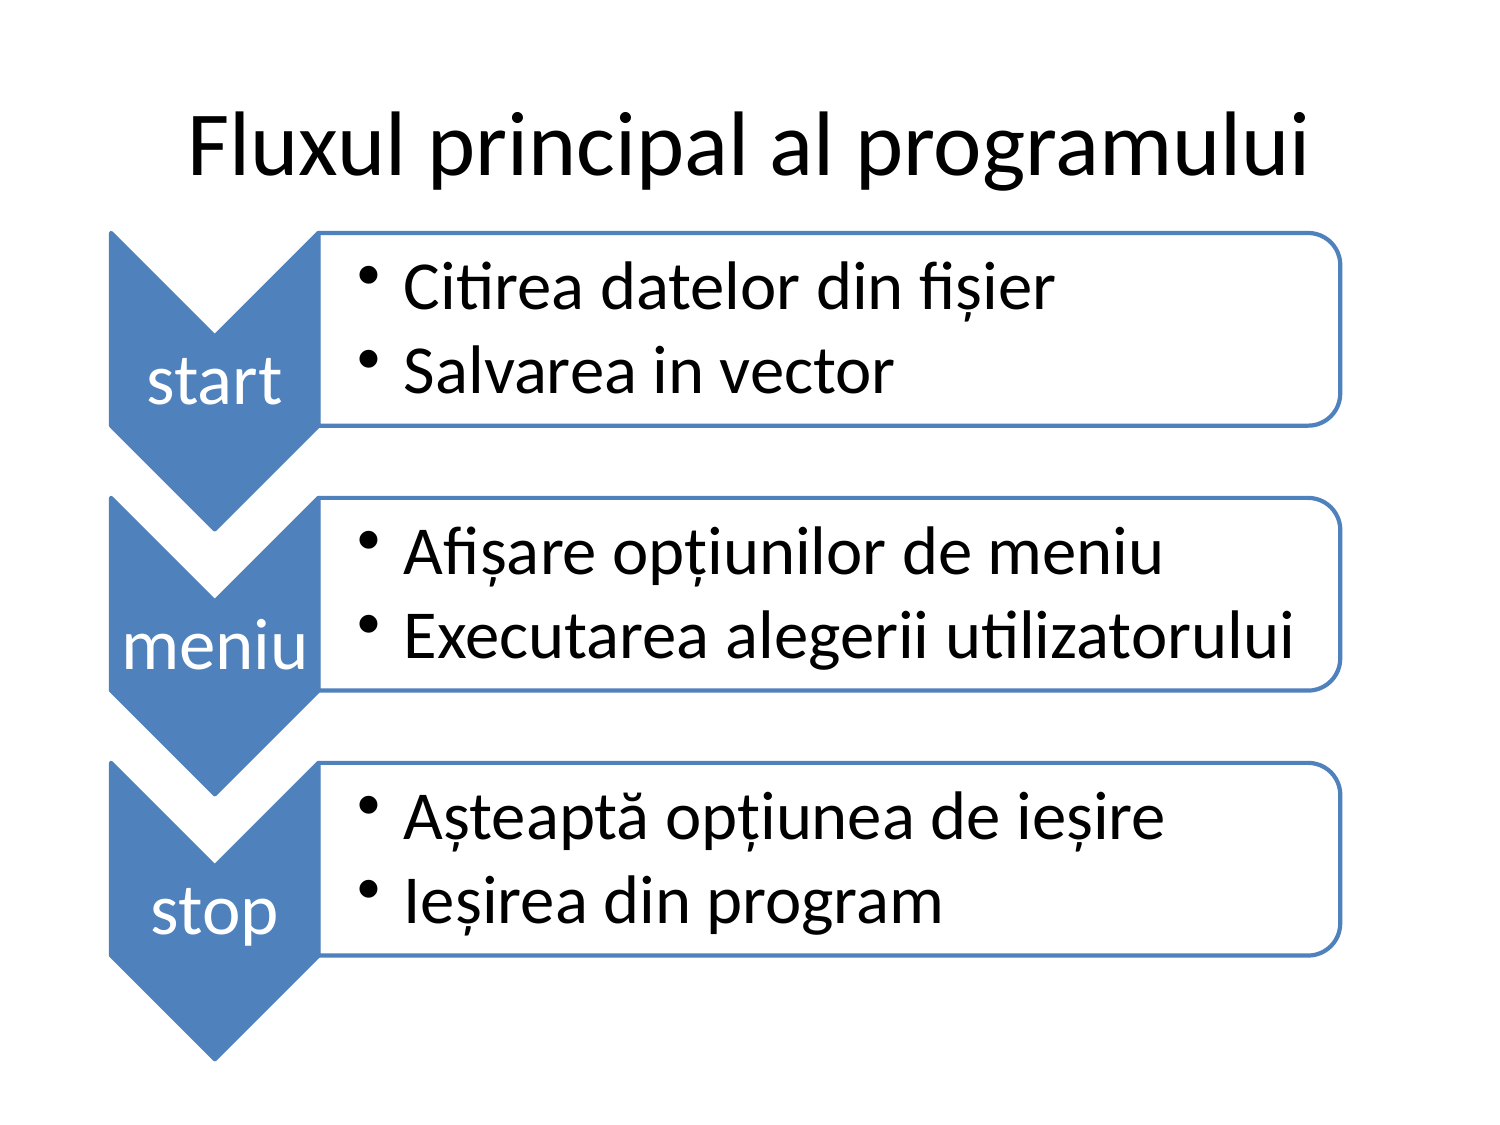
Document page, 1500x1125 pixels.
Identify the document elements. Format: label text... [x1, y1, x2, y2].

title Fluxul principal al programului [75, 45, 1425, 233]
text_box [110, 232, 1341, 1060]
